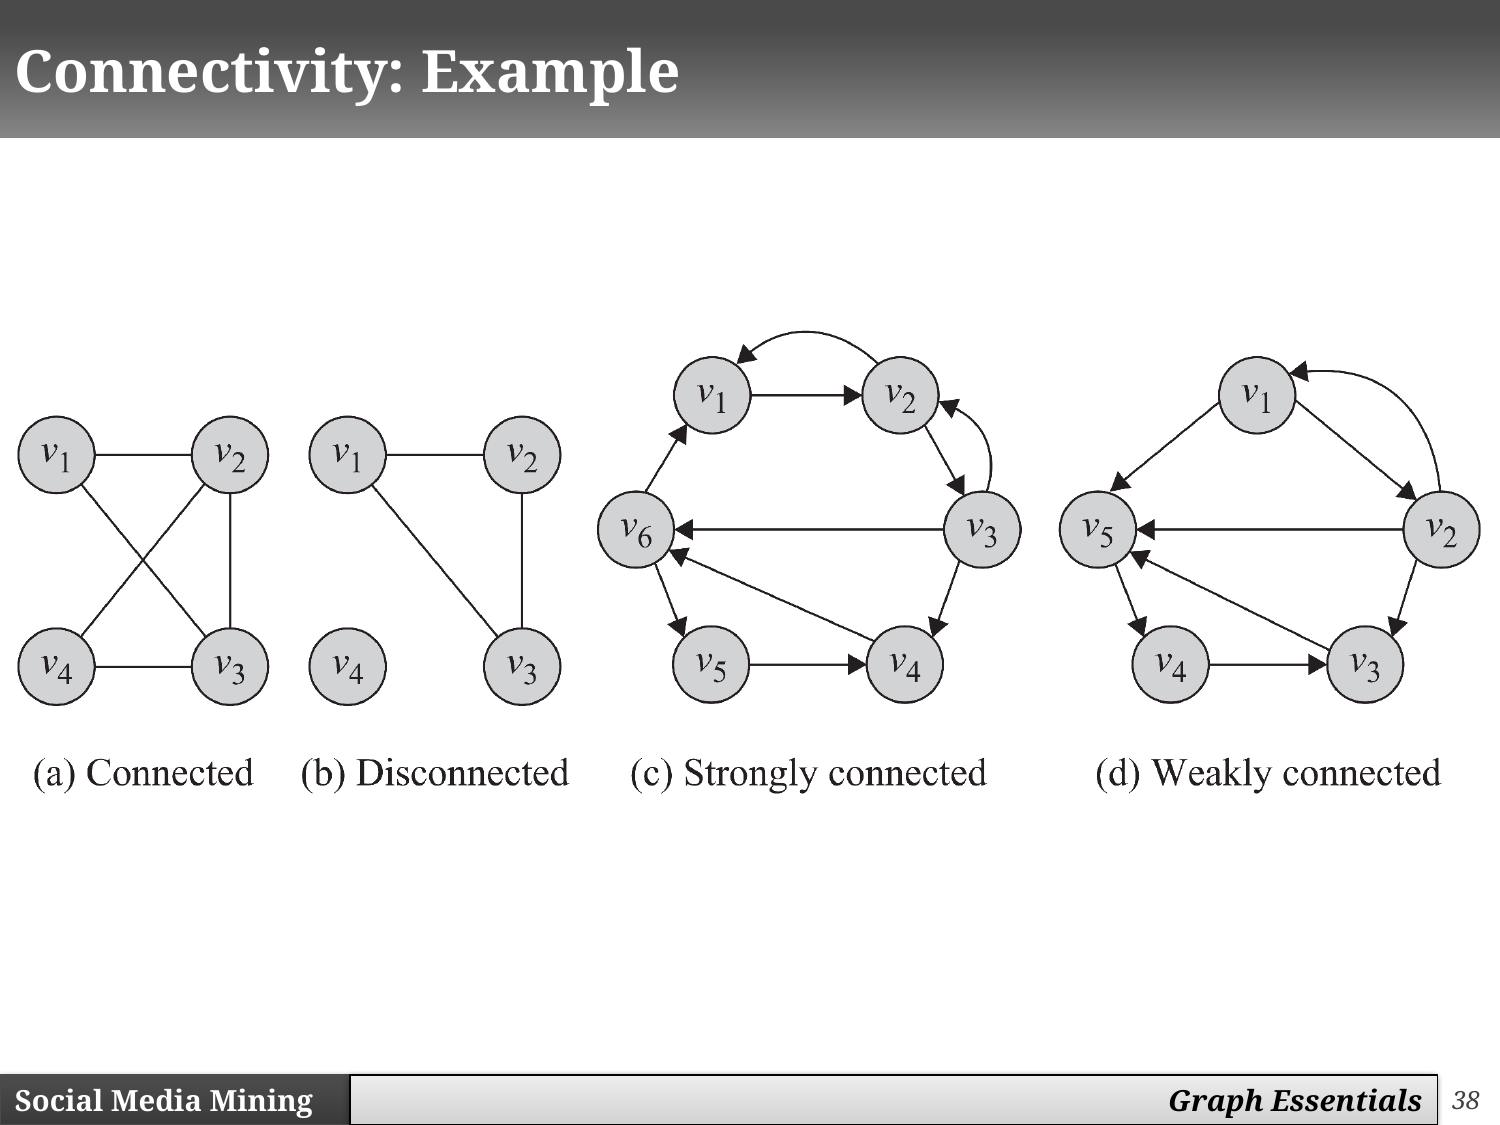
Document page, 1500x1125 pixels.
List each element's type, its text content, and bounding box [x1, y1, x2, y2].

title Connectivity: Example [0, 0, 1500, 138]
picture [0, 316, 1500, 809]
